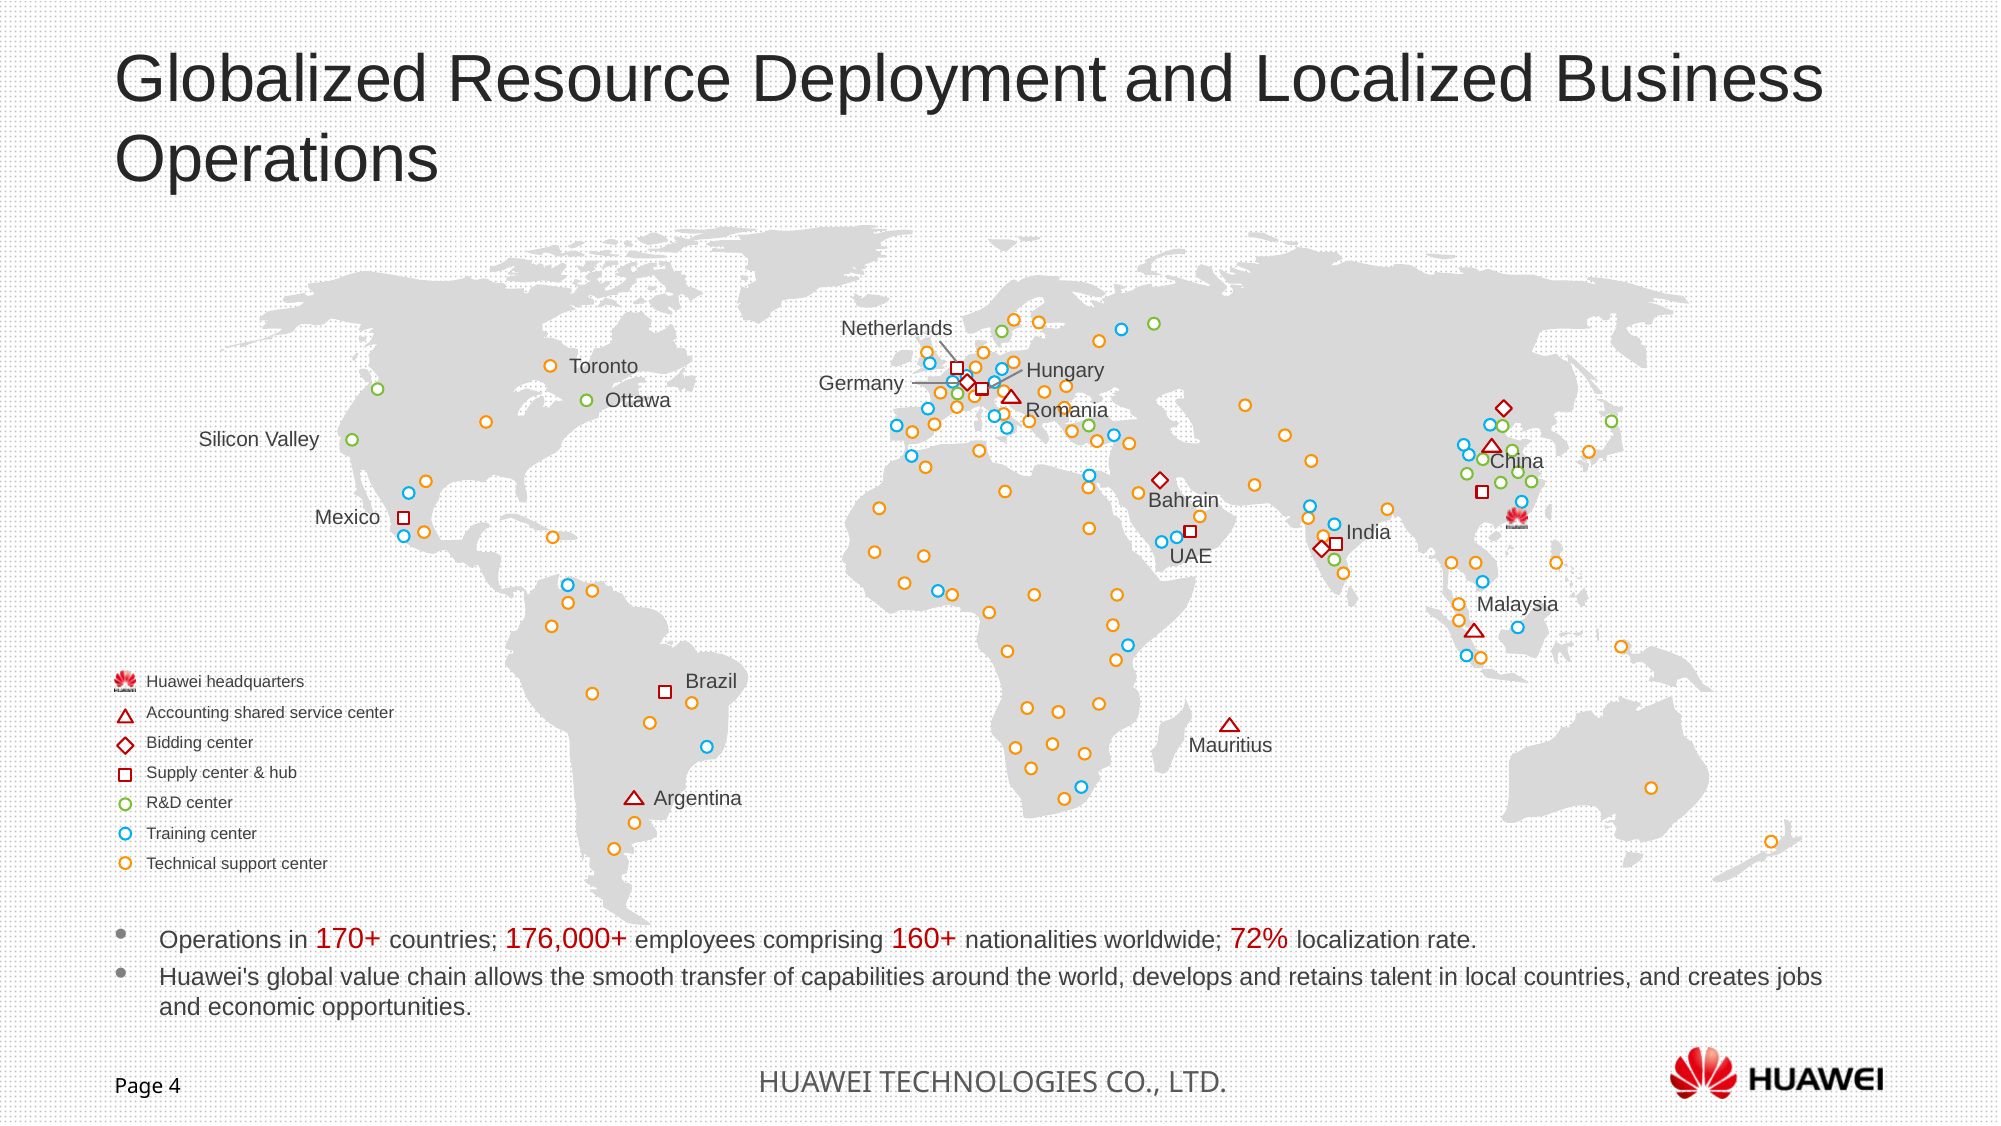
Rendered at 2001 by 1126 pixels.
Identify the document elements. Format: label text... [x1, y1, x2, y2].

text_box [114, 224, 1803, 926]
picture [1670, 1047, 1883, 1099]
text_box Operations in 170+ countries; 176,000+ employees comprising 160+ nationalities worldwide; 72% localization rate. Huawei's global value chain allows the smooth transfer of capabilities around the world, develops and retains talent in local countries, and creates jobs and economic opportunities. [114, 919, 1842, 1021]
text_box Globalized Resource Deployment and Localized Business Operations [114, 34, 1911, 195]
